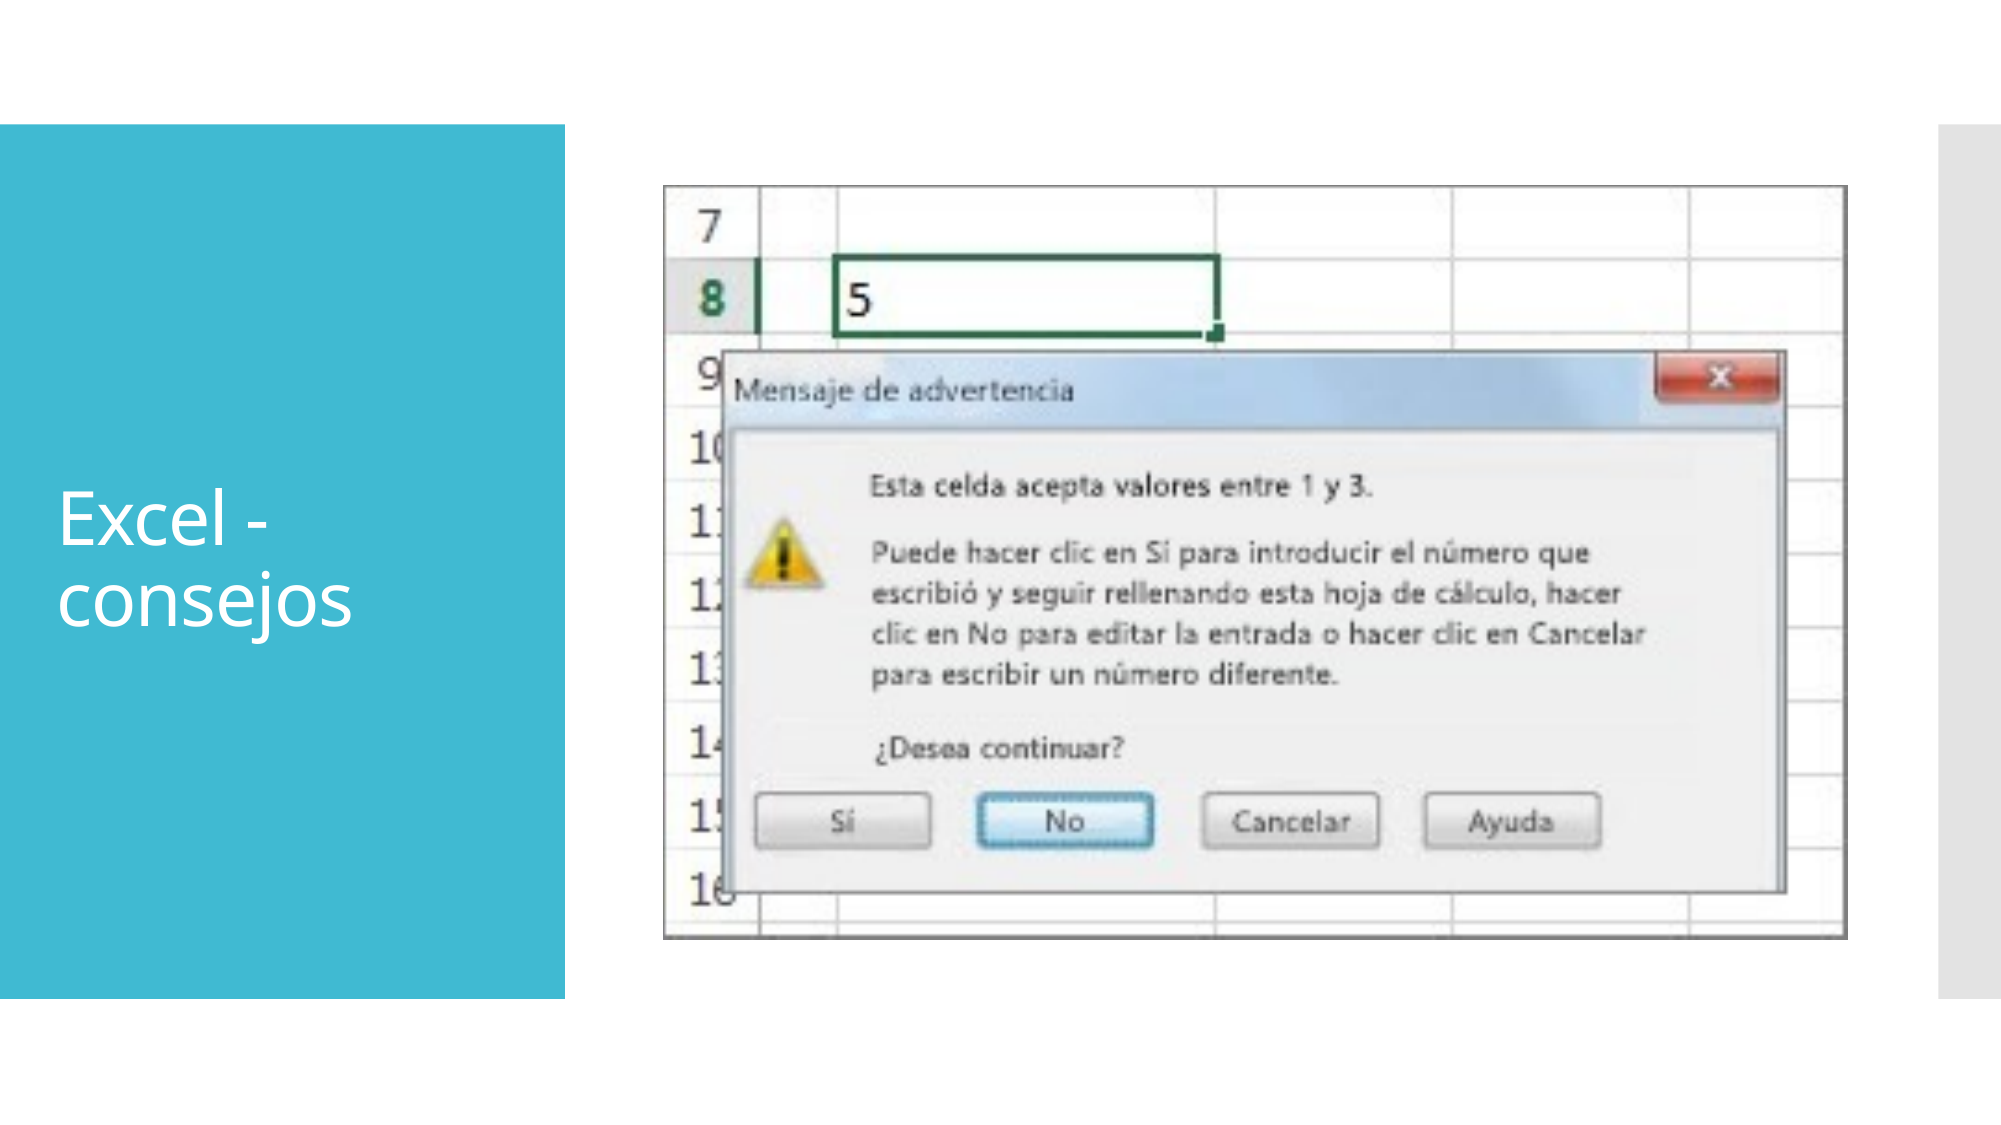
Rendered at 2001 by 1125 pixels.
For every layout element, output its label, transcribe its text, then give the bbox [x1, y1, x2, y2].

title Excel - consejos [41, 184, 525, 940]
picture [663, 184, 1848, 941]
